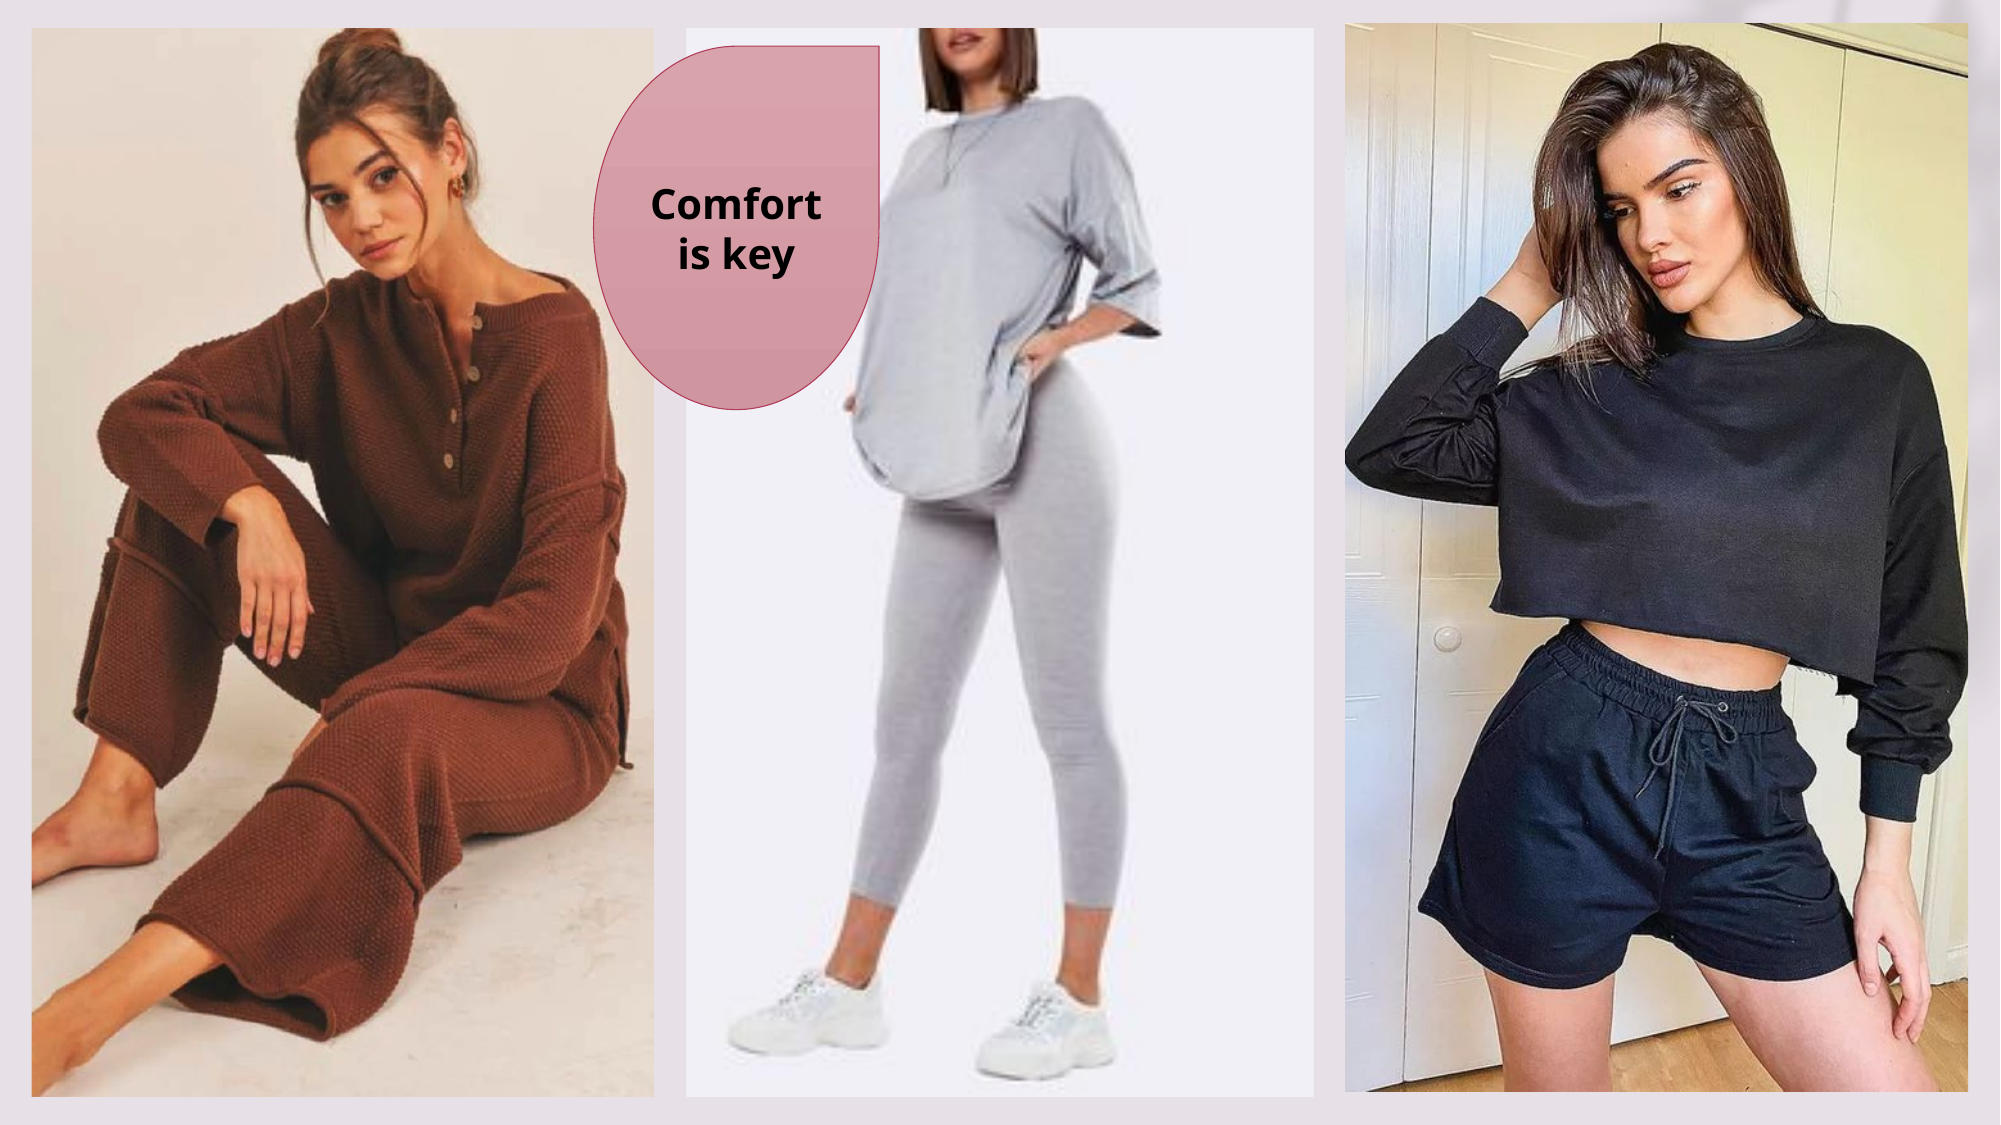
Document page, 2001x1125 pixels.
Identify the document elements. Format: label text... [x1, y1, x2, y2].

picture [686, 28, 1314, 1097]
text_box Comfort is key [654, 57, 686, 399]
picture [1345, 23, 1969, 1092]
picture [31, 28, 654, 1097]
